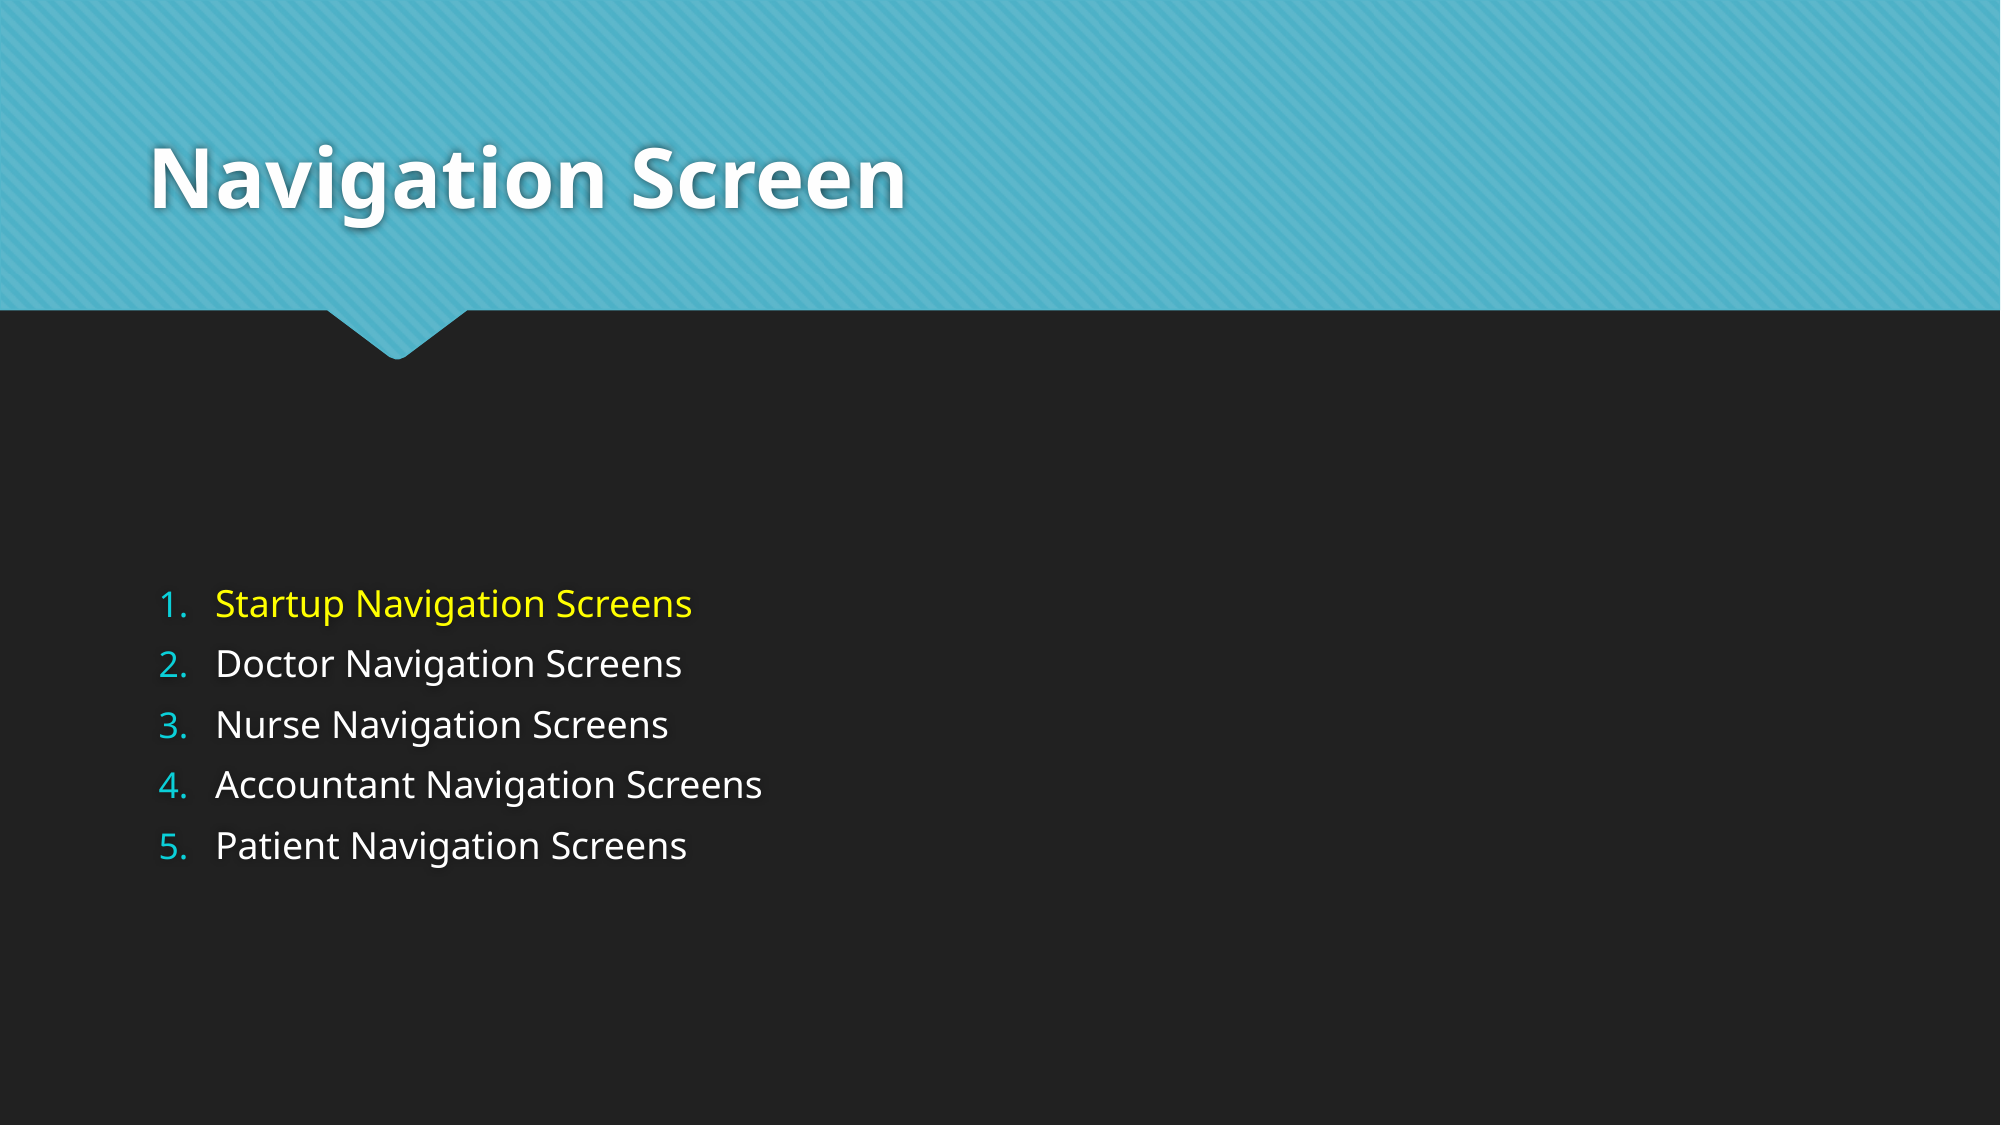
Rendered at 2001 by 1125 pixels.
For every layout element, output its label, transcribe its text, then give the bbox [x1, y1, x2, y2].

list Startup Navigation Screens Doctor Navigation Screens Nurse Navigation Screens Accountant Navigation Screens Patient Navigation Screens [134, 364, 1866, 1088]
title Navigation Screen [132, 73, 1868, 233]
